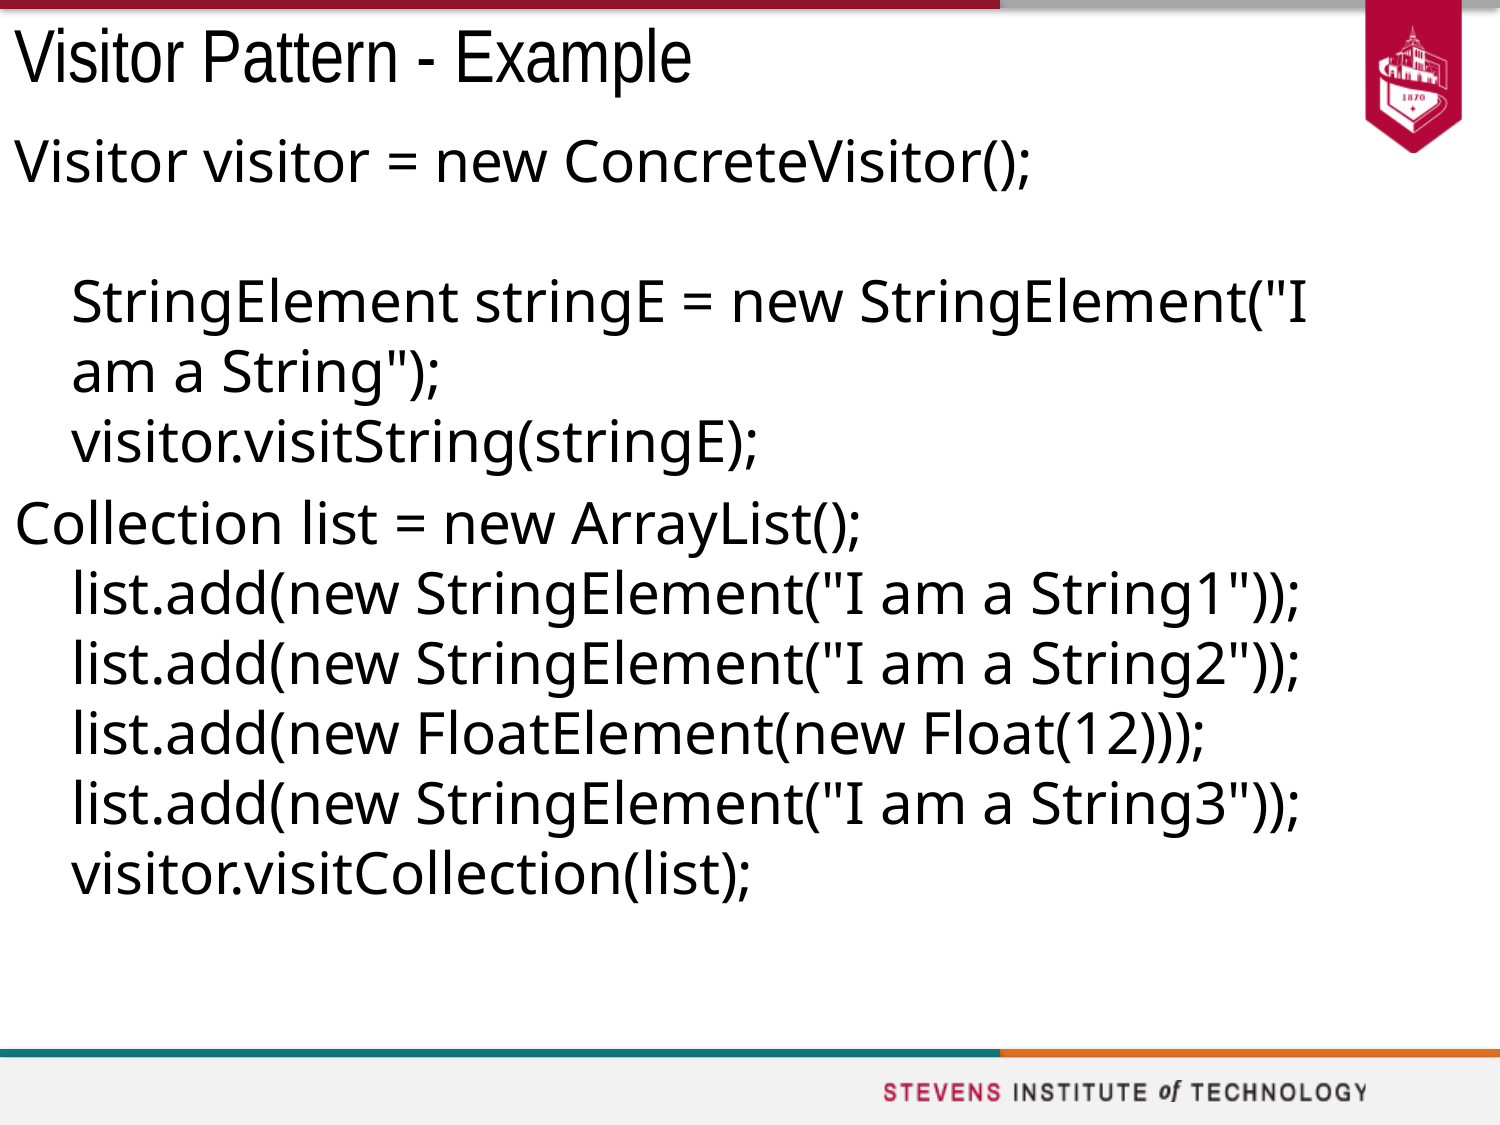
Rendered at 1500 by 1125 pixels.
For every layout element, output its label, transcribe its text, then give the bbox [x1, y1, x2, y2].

list Visitor visitor = new ConcreteVisitor(); StringElement stringE = new StringElement("I am a String"); visitor.visitString(stringE); Collection list = new ArrayList(); list.add(new StringElement("I am a String1")); list.add(new StringElement("I am a String2")); list.add(new FloatElement(new Float(12))); list.add(new StringElement("I am a String3")); visitor.visitCollection(list); [0, 117, 1406, 880]
text_box Visitor Pattern - Example [0, 0, 1500, 105]
